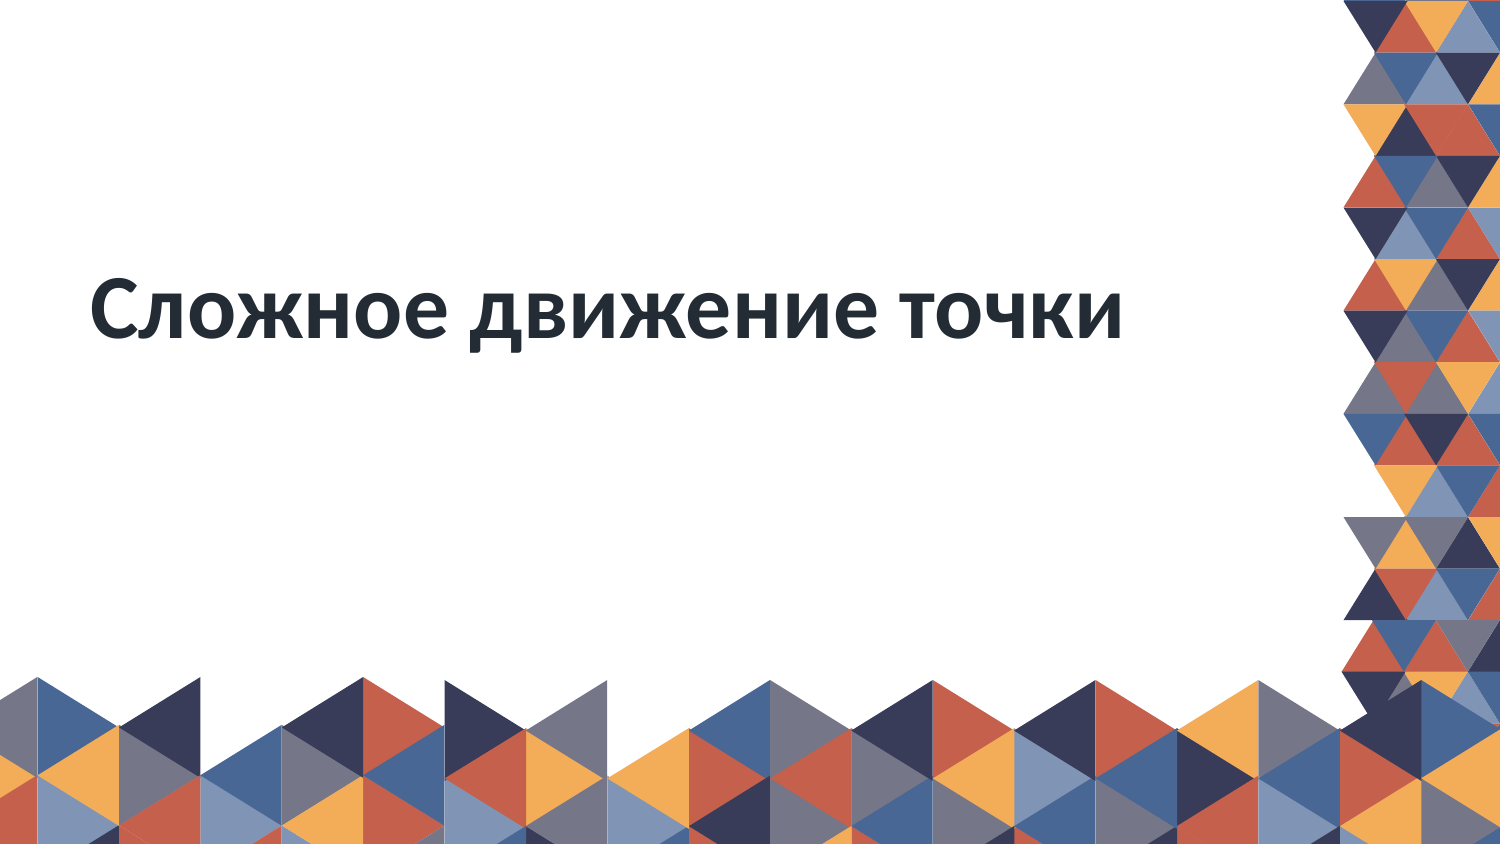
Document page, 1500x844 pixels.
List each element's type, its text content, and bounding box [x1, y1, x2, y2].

text_box Сложное движение точки [75, 239, 1289, 475]
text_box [0, 676, 1500, 844]
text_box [931, 359, 1500, 521]
